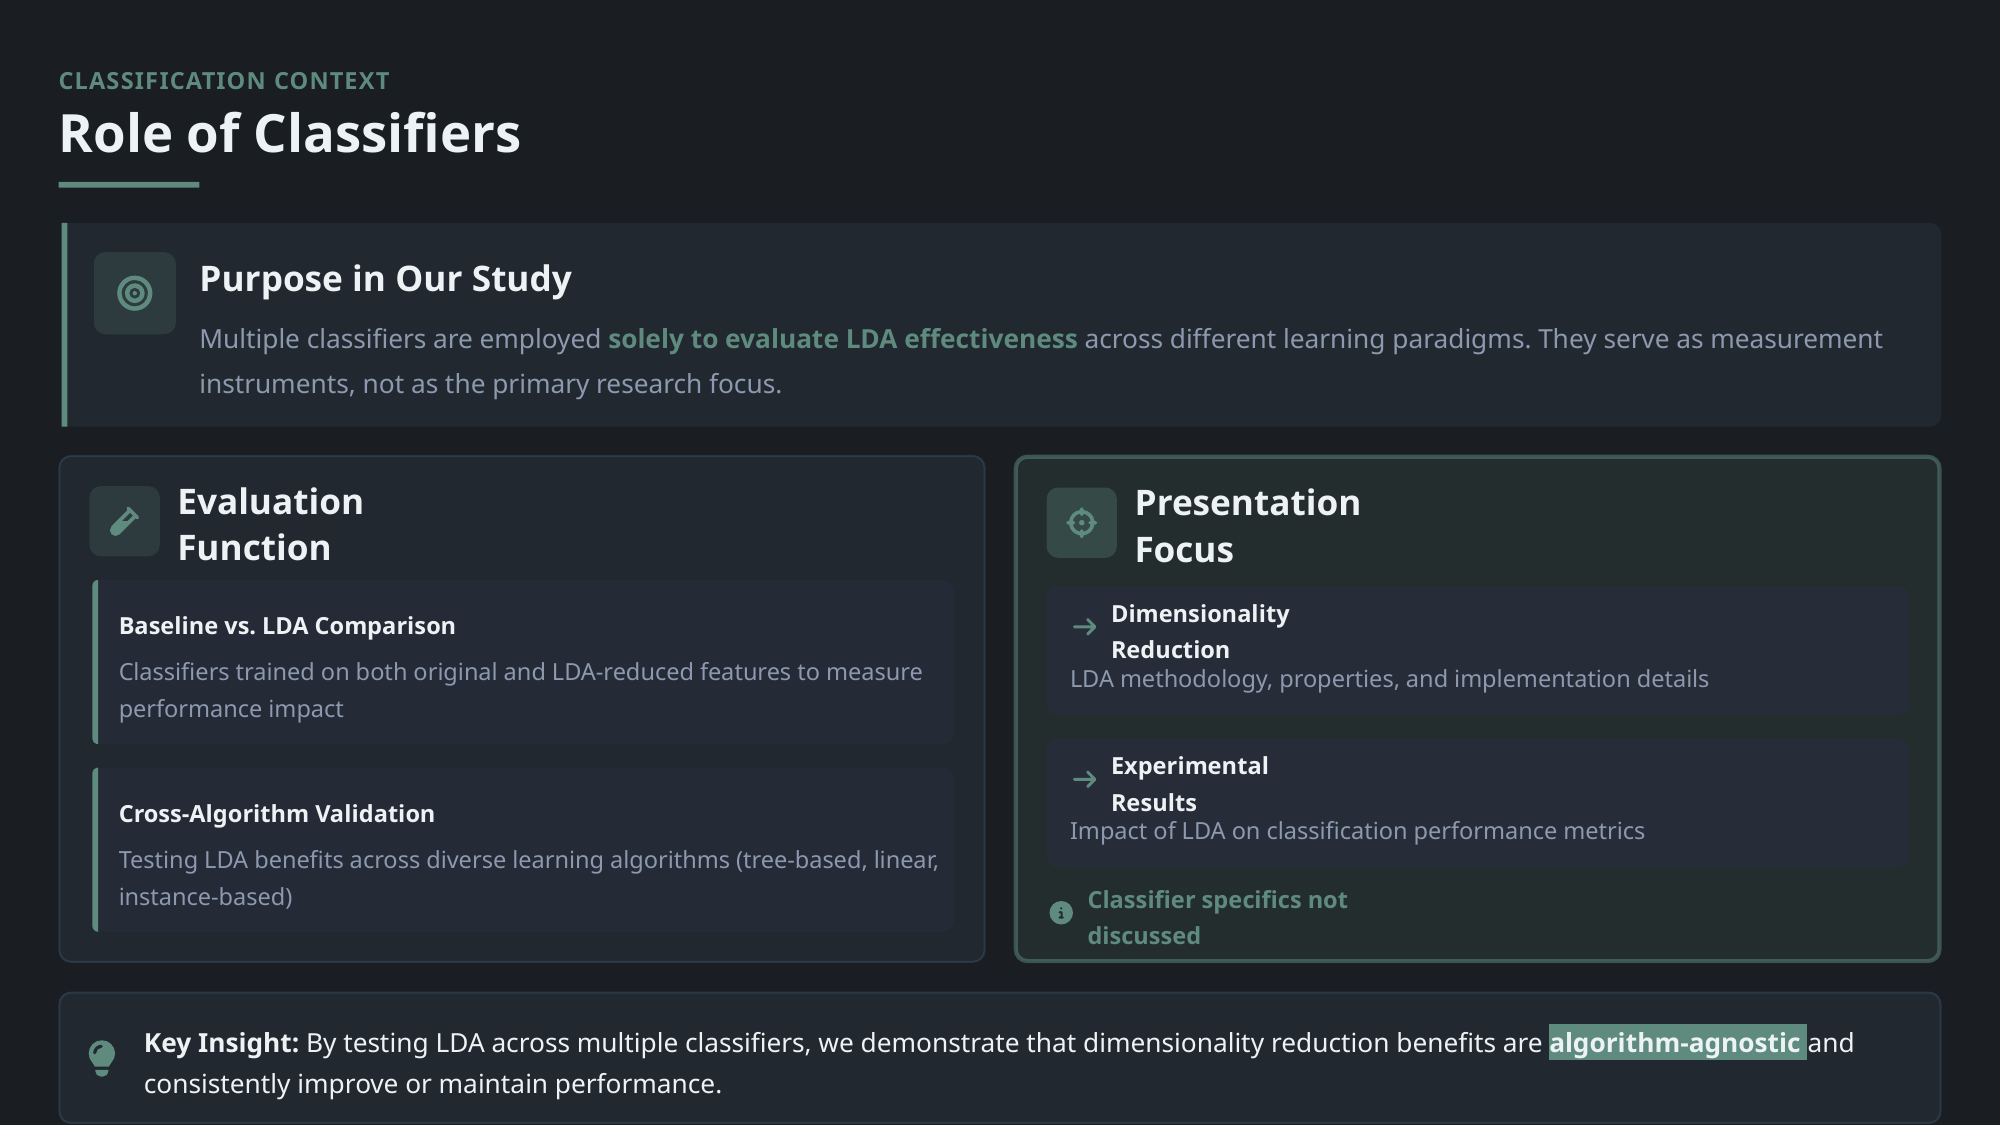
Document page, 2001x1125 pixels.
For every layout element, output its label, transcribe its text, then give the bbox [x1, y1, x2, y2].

text_box [88, 1040, 116, 1067]
text_box [58, 181, 200, 188]
text_box [93, 252, 176, 335]
text_box [1066, 507, 1098, 539]
text_box Role of Classifiers [58, 105, 1968, 165]
text_box [1046, 738, 1909, 868]
text_box LDA methodology, properties, and implementation details [1069, 656, 1897, 692]
text_box [1072, 770, 1096, 788]
text_box Classifiers trained on both original and LDA-reduced features to measure performance impact [118, 650, 943, 721]
text_box Testing LDA benefits across diverse learning algorithms (tree-based, linear, instance-based) [118, 837, 943, 909]
text_box Multiple classifiers are employed solely to evaluate LDA effectiveness across different learning paradigms. They serve as measurement instruments, not as the primary research focus. [199, 310, 1926, 398]
text_box [99, 579, 955, 745]
text_box [1049, 901, 1073, 925]
text_box [59, 992, 1941, 1124]
text_box Dimensionality Reduction [1111, 609, 1383, 645]
text_box Classifier specifics not discussed [1087, 895, 1428, 931]
text_box Evaluation Function [177, 497, 500, 545]
text_box Impact of LDA on classification performance metrics [1069, 808, 1897, 844]
text_box CLASSIFICATION CONTEXT [58, 58, 1954, 94]
text_box [92, 579, 99, 745]
text_box [117, 275, 153, 311]
text_box Purpose in Our Study [199, 252, 1930, 300]
text_box [1072, 618, 1096, 636]
text_box [1046, 585, 1909, 715]
text_box [109, 507, 139, 536]
text_box [92, 767, 99, 932]
text_box Presentation Focus [1134, 499, 1452, 547]
text_box [89, 486, 160, 557]
text_box Experimental Results [1111, 761, 1334, 797]
text_box Key Insight: By testing LDA across multiple classifiers, we demonstrate that dimensionality reduction benefits are algorithm-agnostic and consistently improve or maintain performance. [143, 1016, 1929, 1099]
text_box [59, 455, 985, 962]
text_box [1046, 487, 1117, 558]
text_box [1015, 456, 1940, 962]
text_box Cross-Algorithm Validation [118, 790, 943, 827]
text_box [95, 1069, 109, 1077]
text_box [99, 767, 955, 932]
text_box [68, 222, 1942, 427]
text_box Baseline vs. LDA Comparison [118, 603, 943, 639]
text_box [61, 222, 68, 427]
